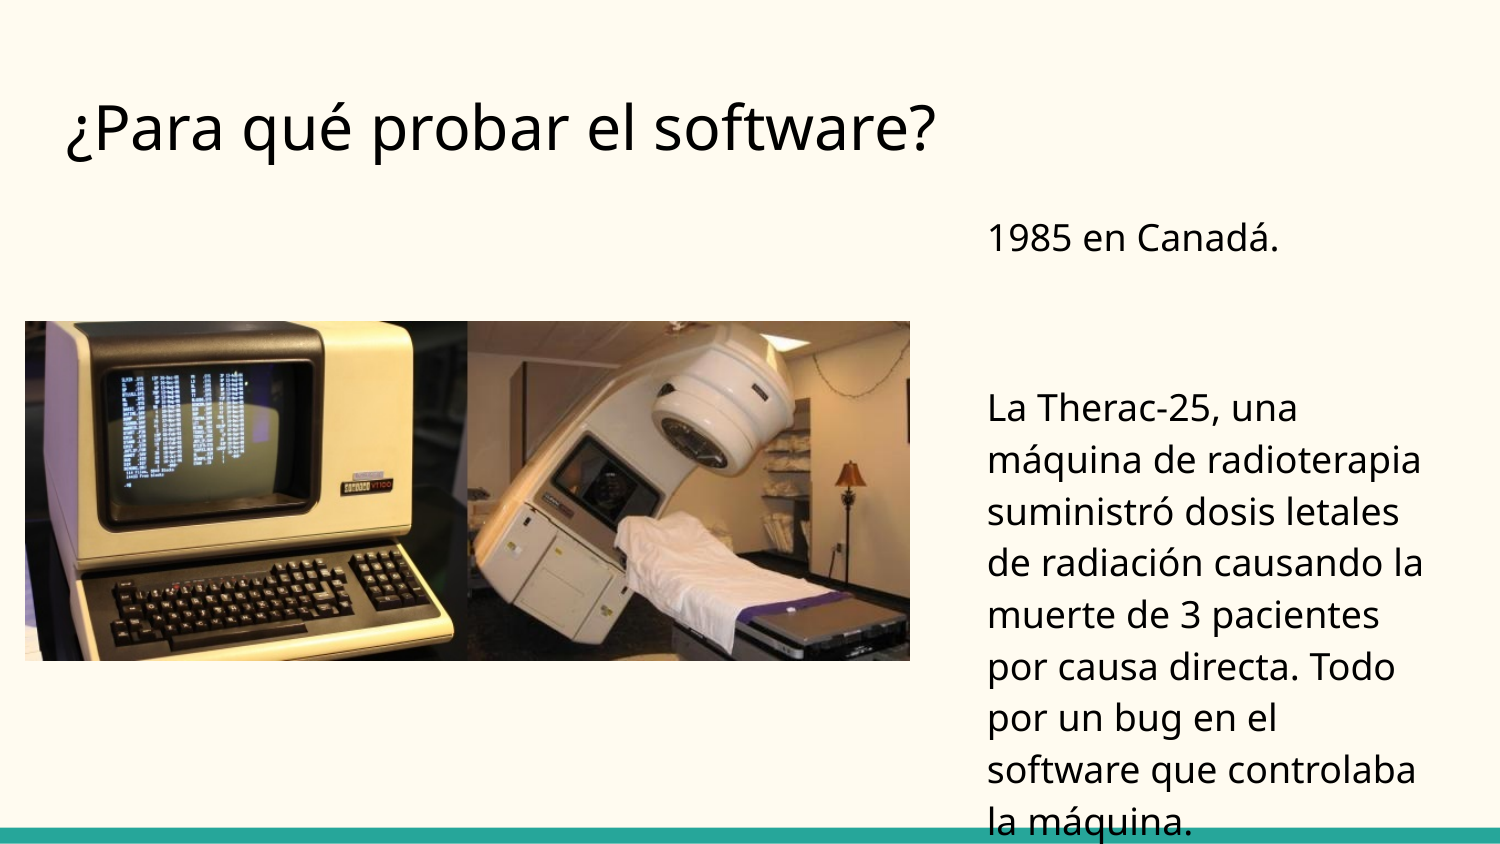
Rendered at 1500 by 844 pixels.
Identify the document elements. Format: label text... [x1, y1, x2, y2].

title ¿Para qué probar el software? [51, 72, 1449, 174]
list 1985 en Canadá. La Therac-25, una máquina de radioterapia suministró dosis letales de radiación causando la muerte de 3 pacientes por causa directa. Todo por un bug en el software que controlaba la máquina. [971, 192, 1449, 799]
picture [25, 320, 910, 662]
